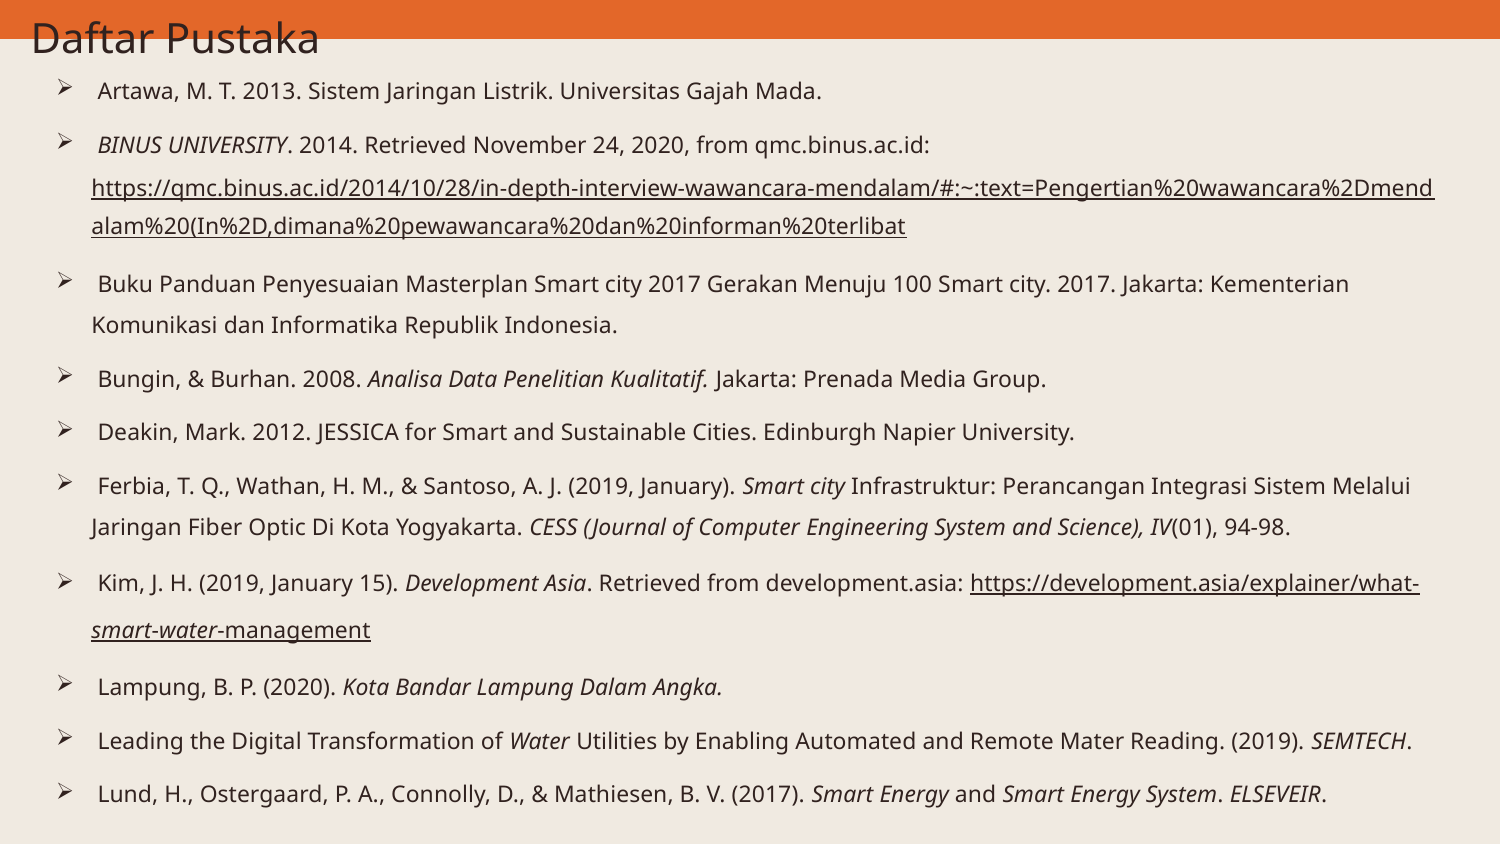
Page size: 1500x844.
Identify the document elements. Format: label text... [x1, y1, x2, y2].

title Daftar Pustaka [15, 0, 1282, 91]
text_box Artawa, M. T. 2013. Sistem Jaringan Listrik. Universitas Gajah Mada. BINUS UNIVERSITY. 2014. Retrieved November 24, 2020, from qmc.binus.ac.id: https://qmc.binus.ac.id/2014/10/28/in-depth-interview-wawancara-mendalam/#:~:text=Pengertian%20wawancara%2Dmendalam%20(In%2D,dimana%20pewawancara%20dan%20informan%20terlibat Buku Panduan Penyesuaian Masterplan Smart city 2017 Gerakan Menuju 100 Smart city. 2017. Jakarta: Kementerian Komunikasi dan Informatika Republik Indonesia. Bungin, & Burhan. 2008. Analisa Data Penelitian Kualitatif. Jakarta: Prenada Media Group. Deakin, Mark. 2012. JESSICA for Smart and Sustainable Cities. Edinburgh Napier University. Ferbia, T. Q., Wathan, H. M., & Santoso, A. J. (2019, January). Smart city Infrastruktur: Perancangan Integrasi Sistem Melalui Jaringan Fiber Optic Di Kota Yogyakarta. CESS (Journal of Computer Engineering System and Science), IV(01), 94-98. Kim, J. H. (2019, January 15). Development Asia. Retrieved from development.asia: https://development.asia/explainer/what-smart-water-management Lampung, B. P. (2020). Kota Bandar Lampung Dalam Angka. Leading the Digital Transformation of Water Utilities by Enabling Automated and Remote Mater Reading. (2019). SEMTECH. Lund, H., Ostergaard, P. A., Connolly, D., & Mathiesen, B. V. (2017). Smart Energy and Smart Energy System. ELSEVEIR. [41, 55, 1456, 777]
